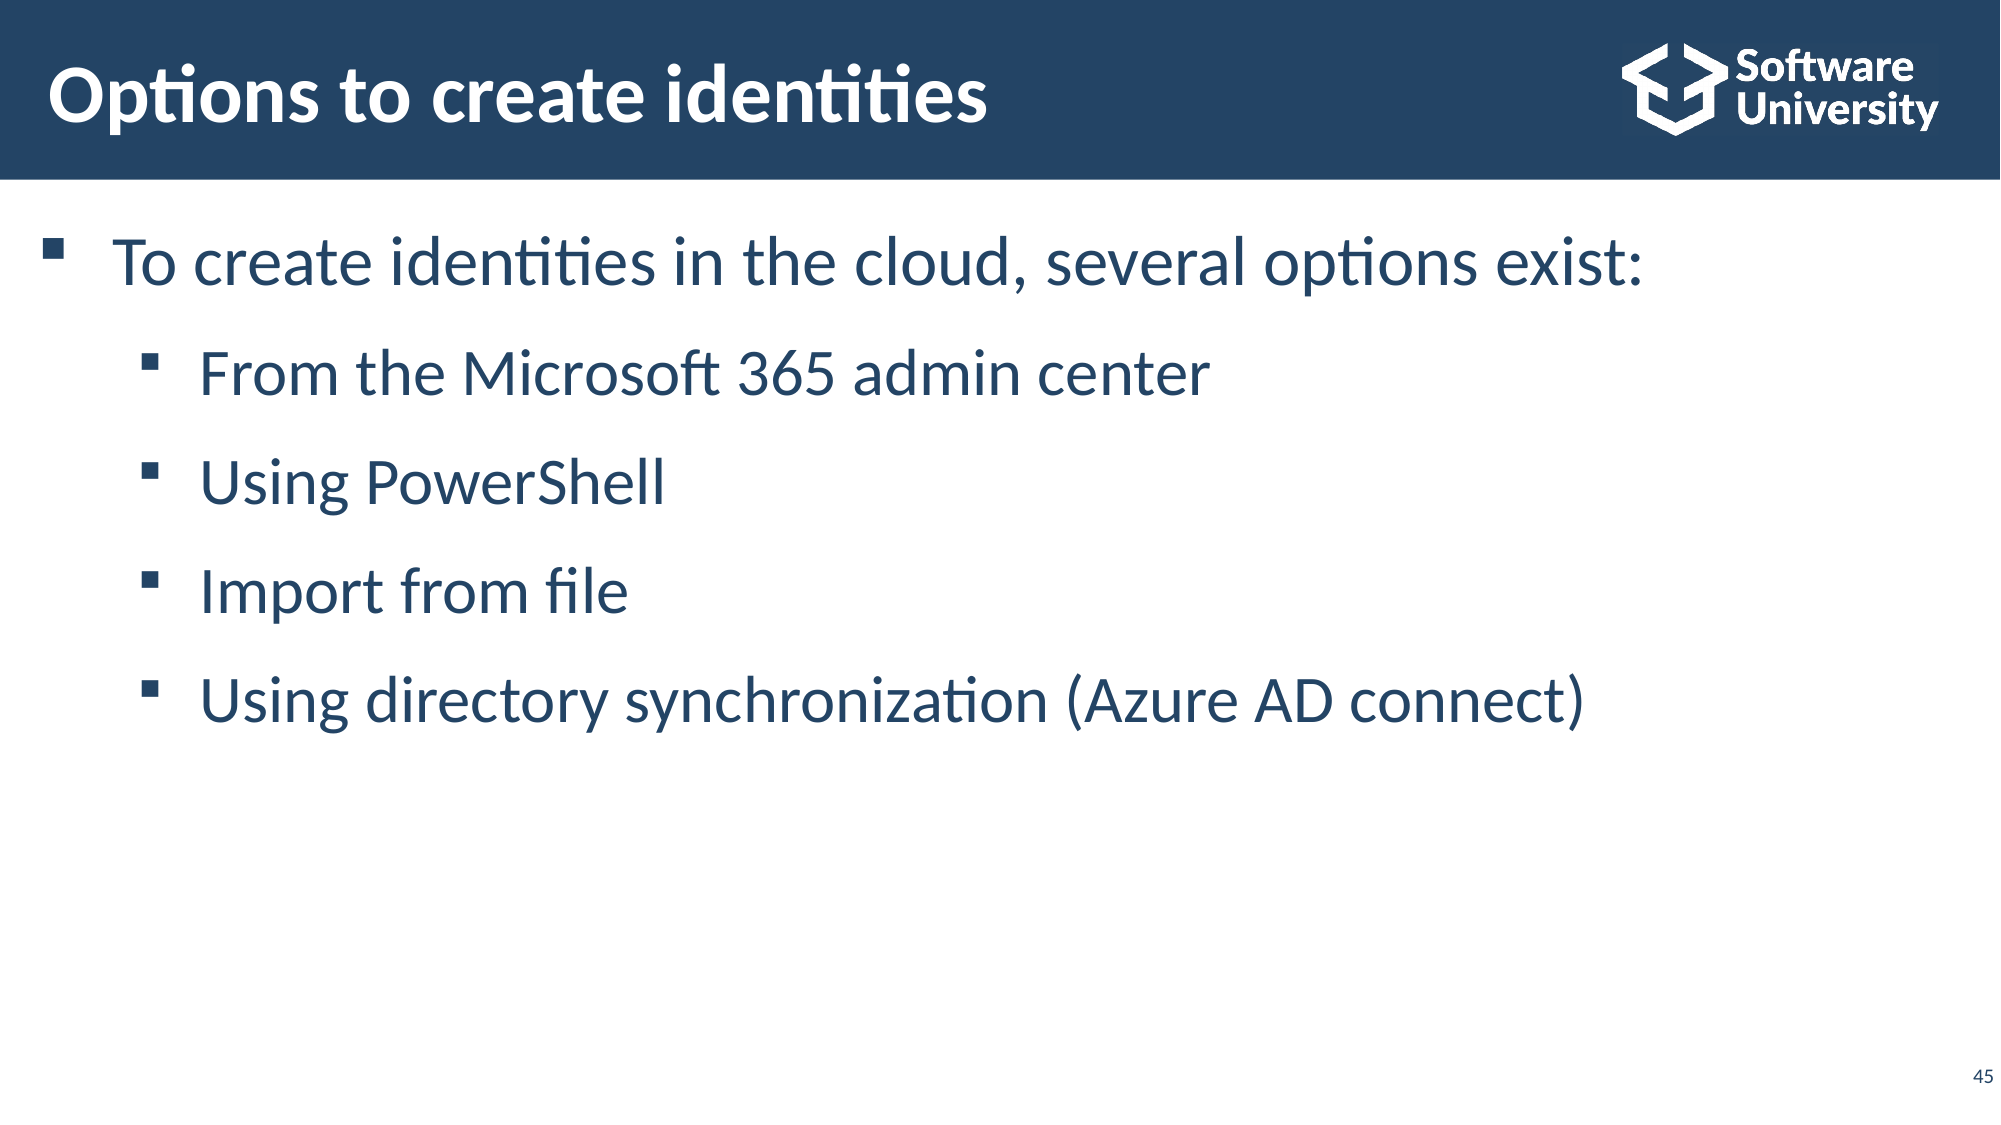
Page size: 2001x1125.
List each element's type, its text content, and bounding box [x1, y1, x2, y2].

picture [1622, 43, 1939, 136]
title Options to create identities [31, 16, 1591, 162]
list To create identities in the cloud, several options exist: From the Microsoft 365 admin center Using PowerShell Import from file Using directory synchronization (Azure AD connect) [19, 204, 1958, 1059]
slide_number 45 [1929, 1049, 2000, 1100]
